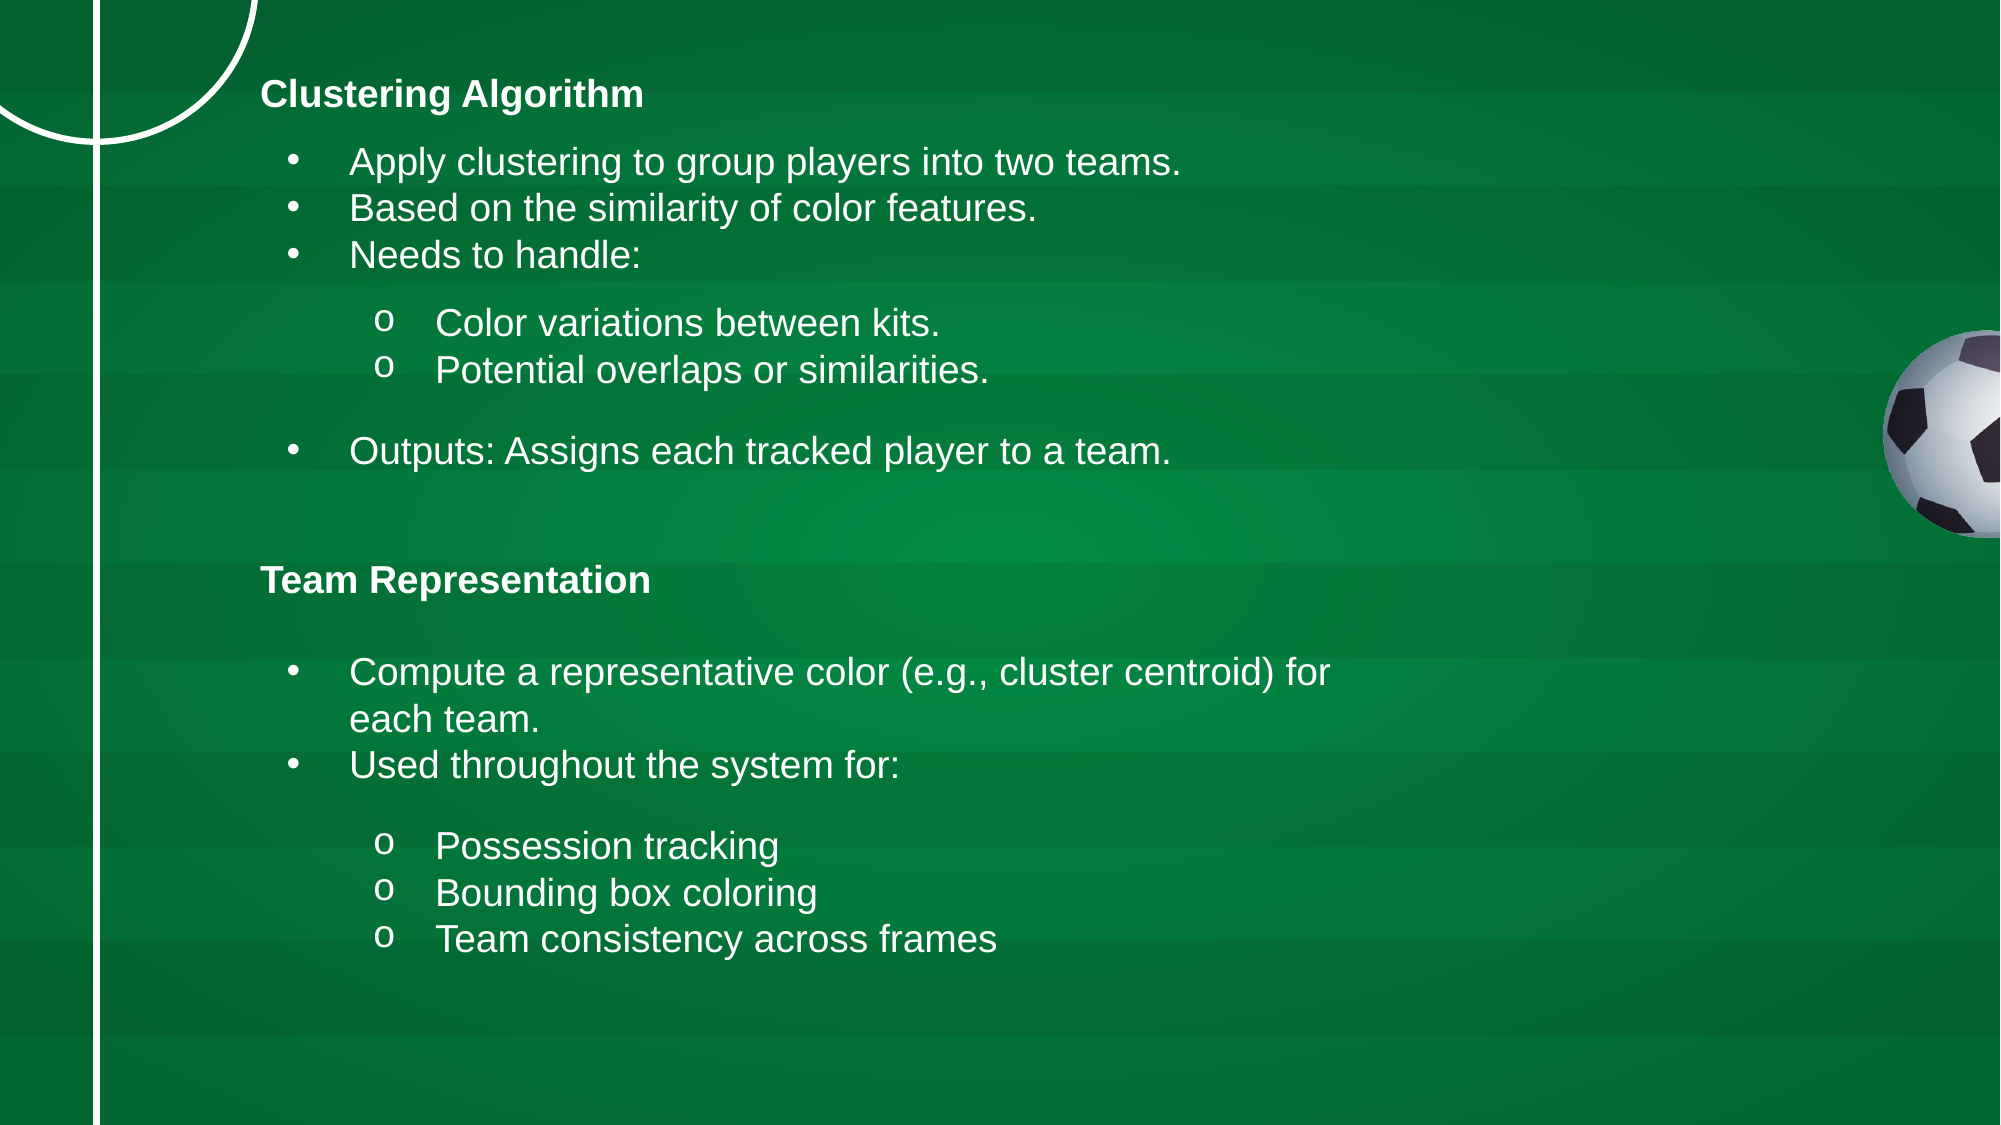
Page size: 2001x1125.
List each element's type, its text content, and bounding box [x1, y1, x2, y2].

picture [1883, 330, 2001, 538]
text_box Apply clustering to group players into two teams. Based on the similarity of color features. Needs to handle: [271, 128, 1350, 284]
text_box Compute a representative color (e.g., cluster centroid) for each team. Used throughout the system for: [271, 639, 1350, 794]
text_box Outputs: Assigns each tracked player to a team. [271, 418, 1350, 480]
text_box Color variations between kits. Potential overlaps or similarities. [357, 290, 1436, 399]
text_box Clustering Algorithm [245, 61, 1324, 123]
text_box Team Representation [245, 546, 1324, 609]
text_box Possession tracking Bounding box coloring Team consistency across frames [357, 813, 1436, 968]
